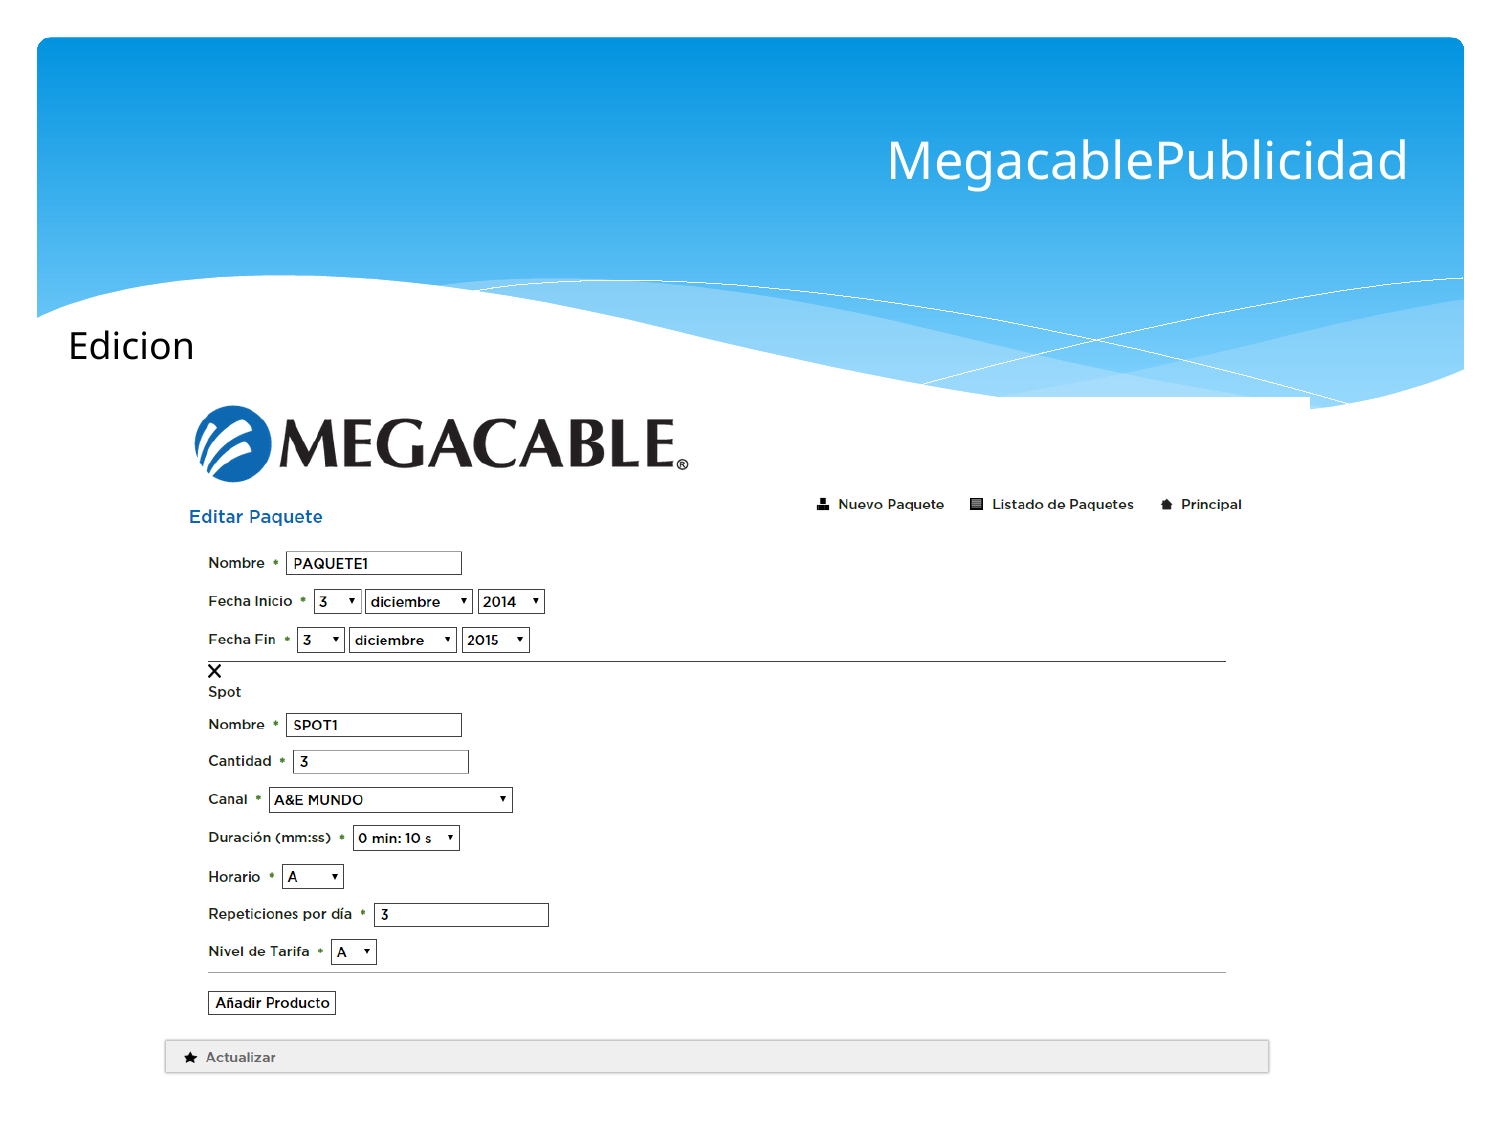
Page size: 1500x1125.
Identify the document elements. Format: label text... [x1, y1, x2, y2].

title MegacablePublicidad [75, 55, 1425, 261]
text_box Edicion [53, 314, 372, 375]
picture [74, 396, 1310, 1105]
